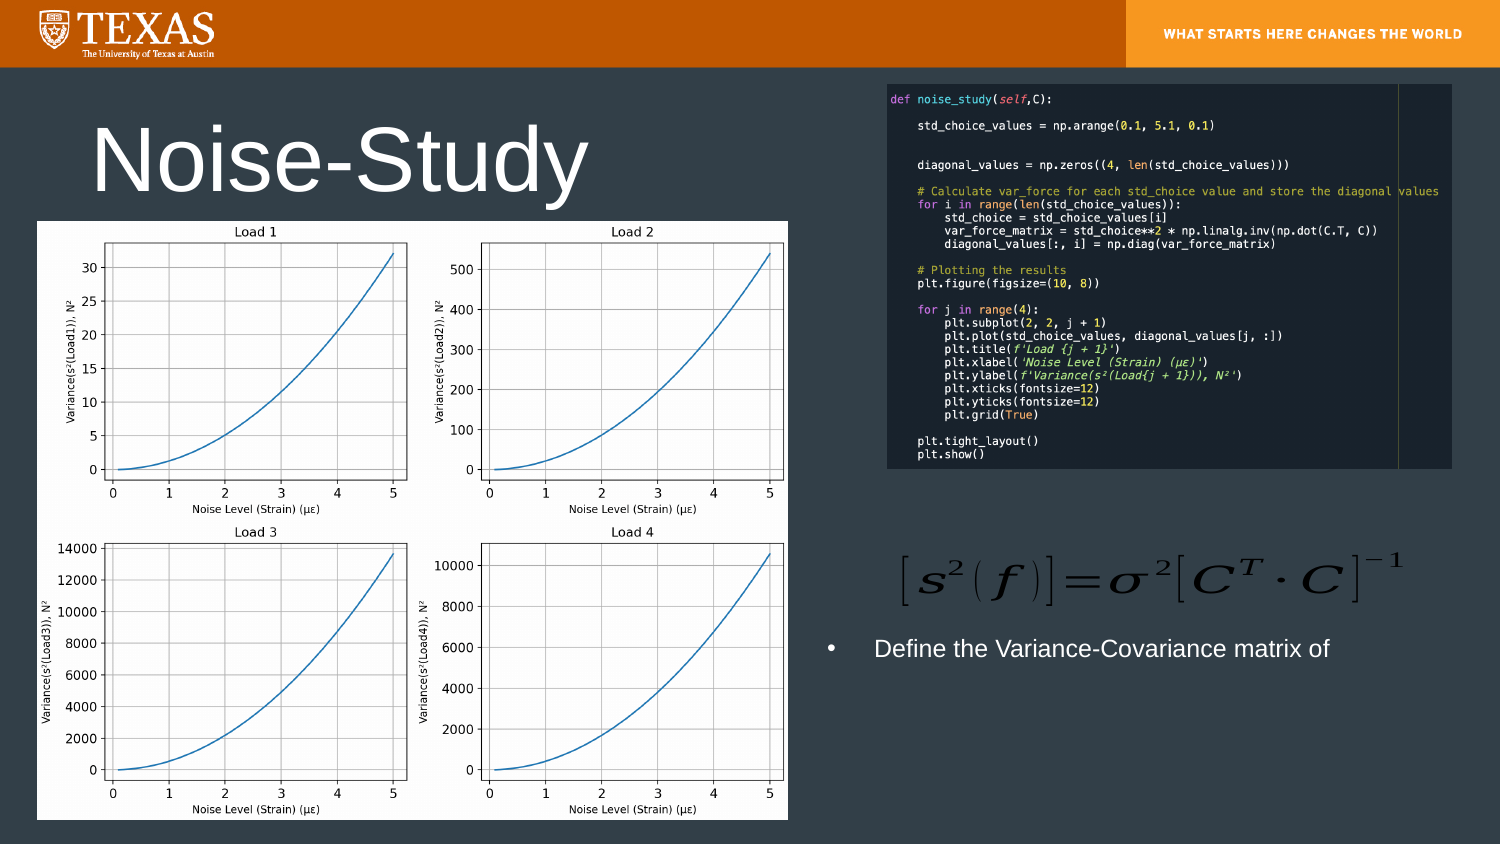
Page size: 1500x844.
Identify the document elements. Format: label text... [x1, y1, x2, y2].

picture [0, 0, 1500, 844]
title Noise-Study [75, 84, 885, 225]
